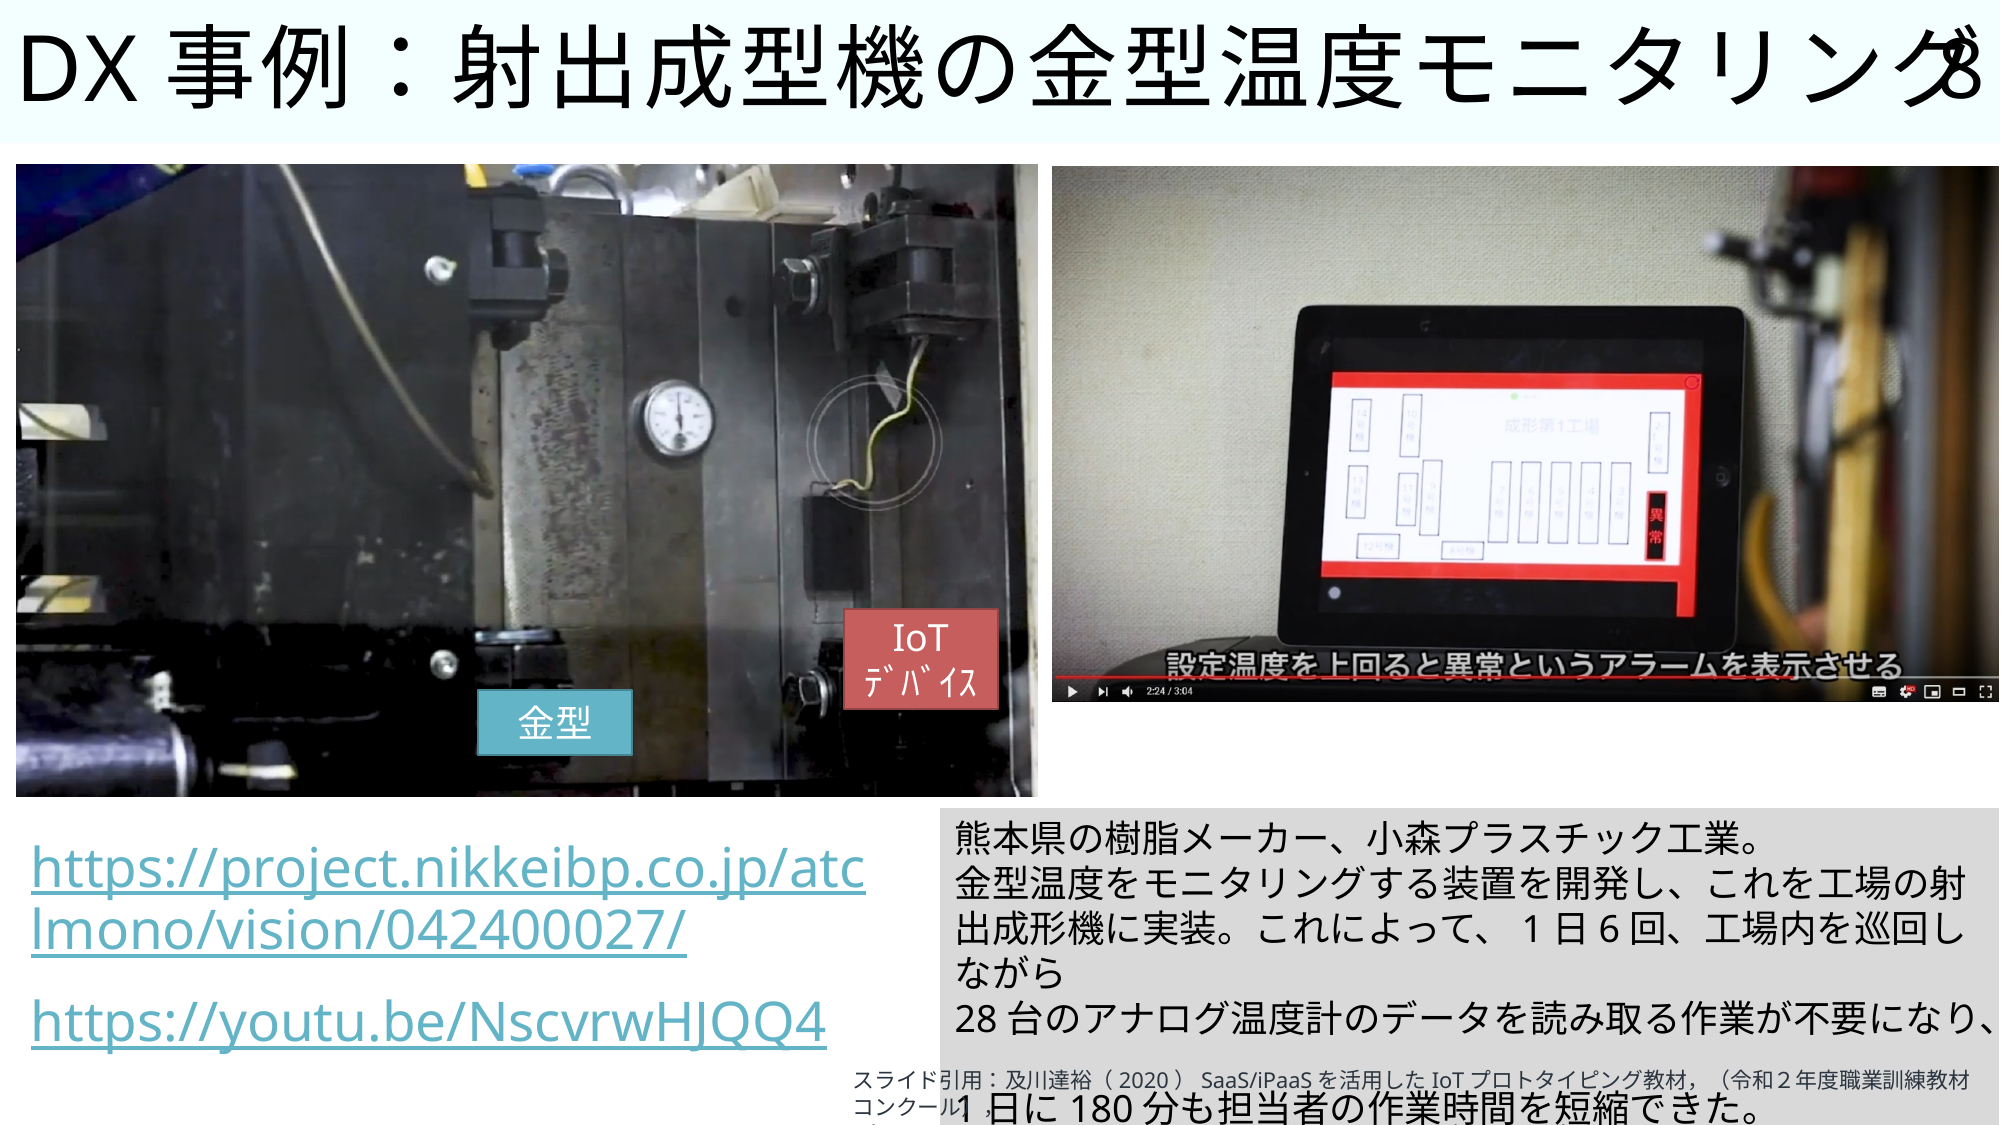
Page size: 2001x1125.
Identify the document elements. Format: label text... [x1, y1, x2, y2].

picture [15, 163, 1039, 798]
list https://project.nikkeibp.co.jp/atclmono/vision/042400027/ https://youtu.be/NscvrwHJQQ4 [15, 817, 889, 1009]
text_box 熊本県の樹脂メーカー、小森プラスチック工業。 金型温度をモニタリングする装置を開発し、これを工場の射出成形機に実装。これによって、1日6回、工場内を巡回しながら 28台のアナログ温度計のデータを読み取る作業が不要になり、 1日に180分も担当者の作業時間を短縮できた。 [939, 807, 2000, 1059]
title DX事例：射出成型機の金型温度モニタリング [0, 0, 1775, 144]
text_box スライド引用：及川達裕（2020）SaaS/iPaaSを活用したIoTプロトタイピング教材，（令和２年度職業訓練教材コンクール）， < https://www.tetras.uitec.jeed.go.jp/statistics/concours/20kyouzai/sakuhin/ > [837, 1059, 2000, 1125]
picture [1051, 165, 2000, 703]
slide_number 8 [1775, 0, 2000, 144]
